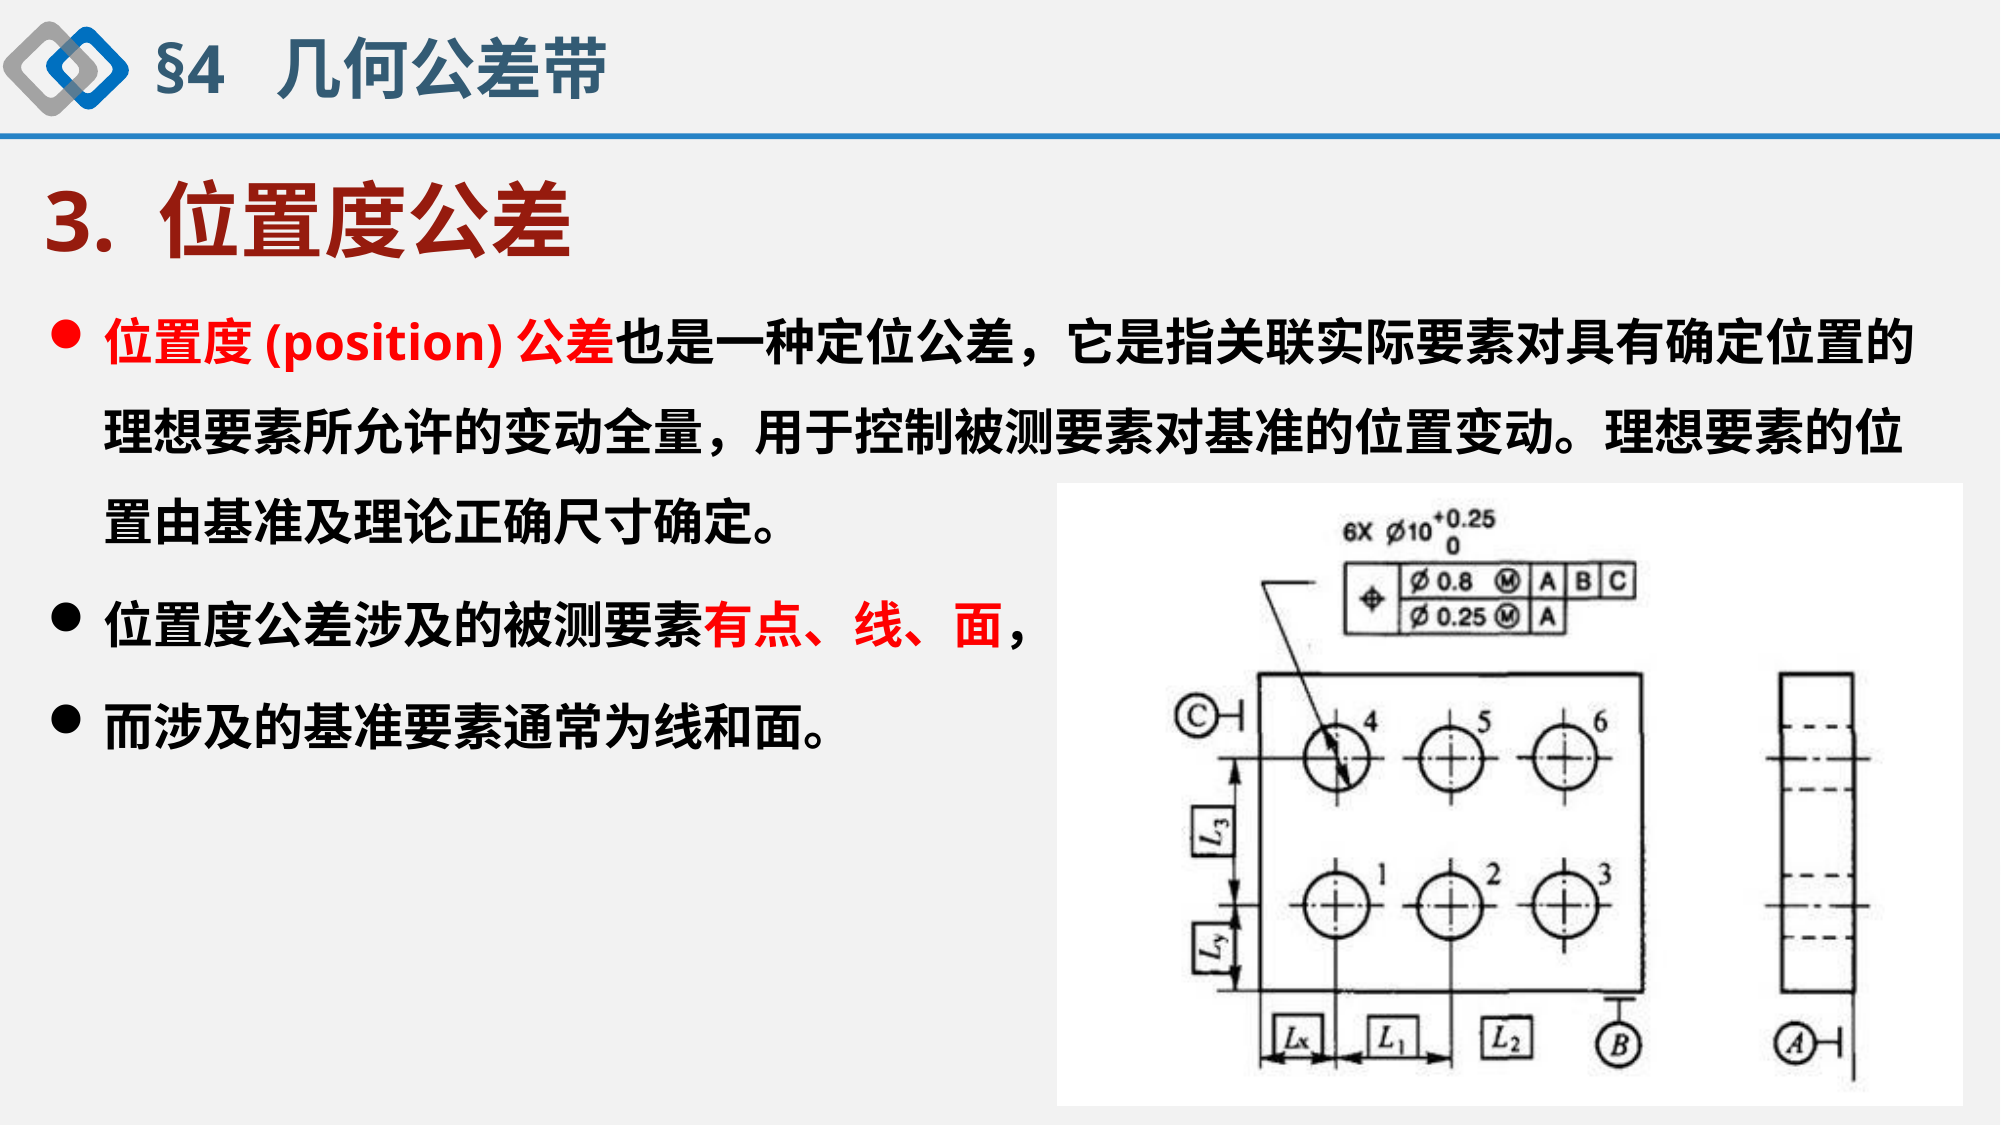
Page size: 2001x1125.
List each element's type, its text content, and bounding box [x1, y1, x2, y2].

picture [1056, 483, 1964, 1107]
text_box §4 几何公差带 [139, 18, 1510, 115]
text_box 3. 位置度公差 位置度(position)公差也是一种定位公差，它是指关联实际要素对具有确定位置的理想要素所允许的变动全量，用于控制被测要素对基准的位置变动。理想要素的位置由基准及理论正确尺寸确定。 位置度公差涉及的被测要素有点、线、面， 而涉及的基准要素通常为线和面。 [29, 160, 1968, 1020]
